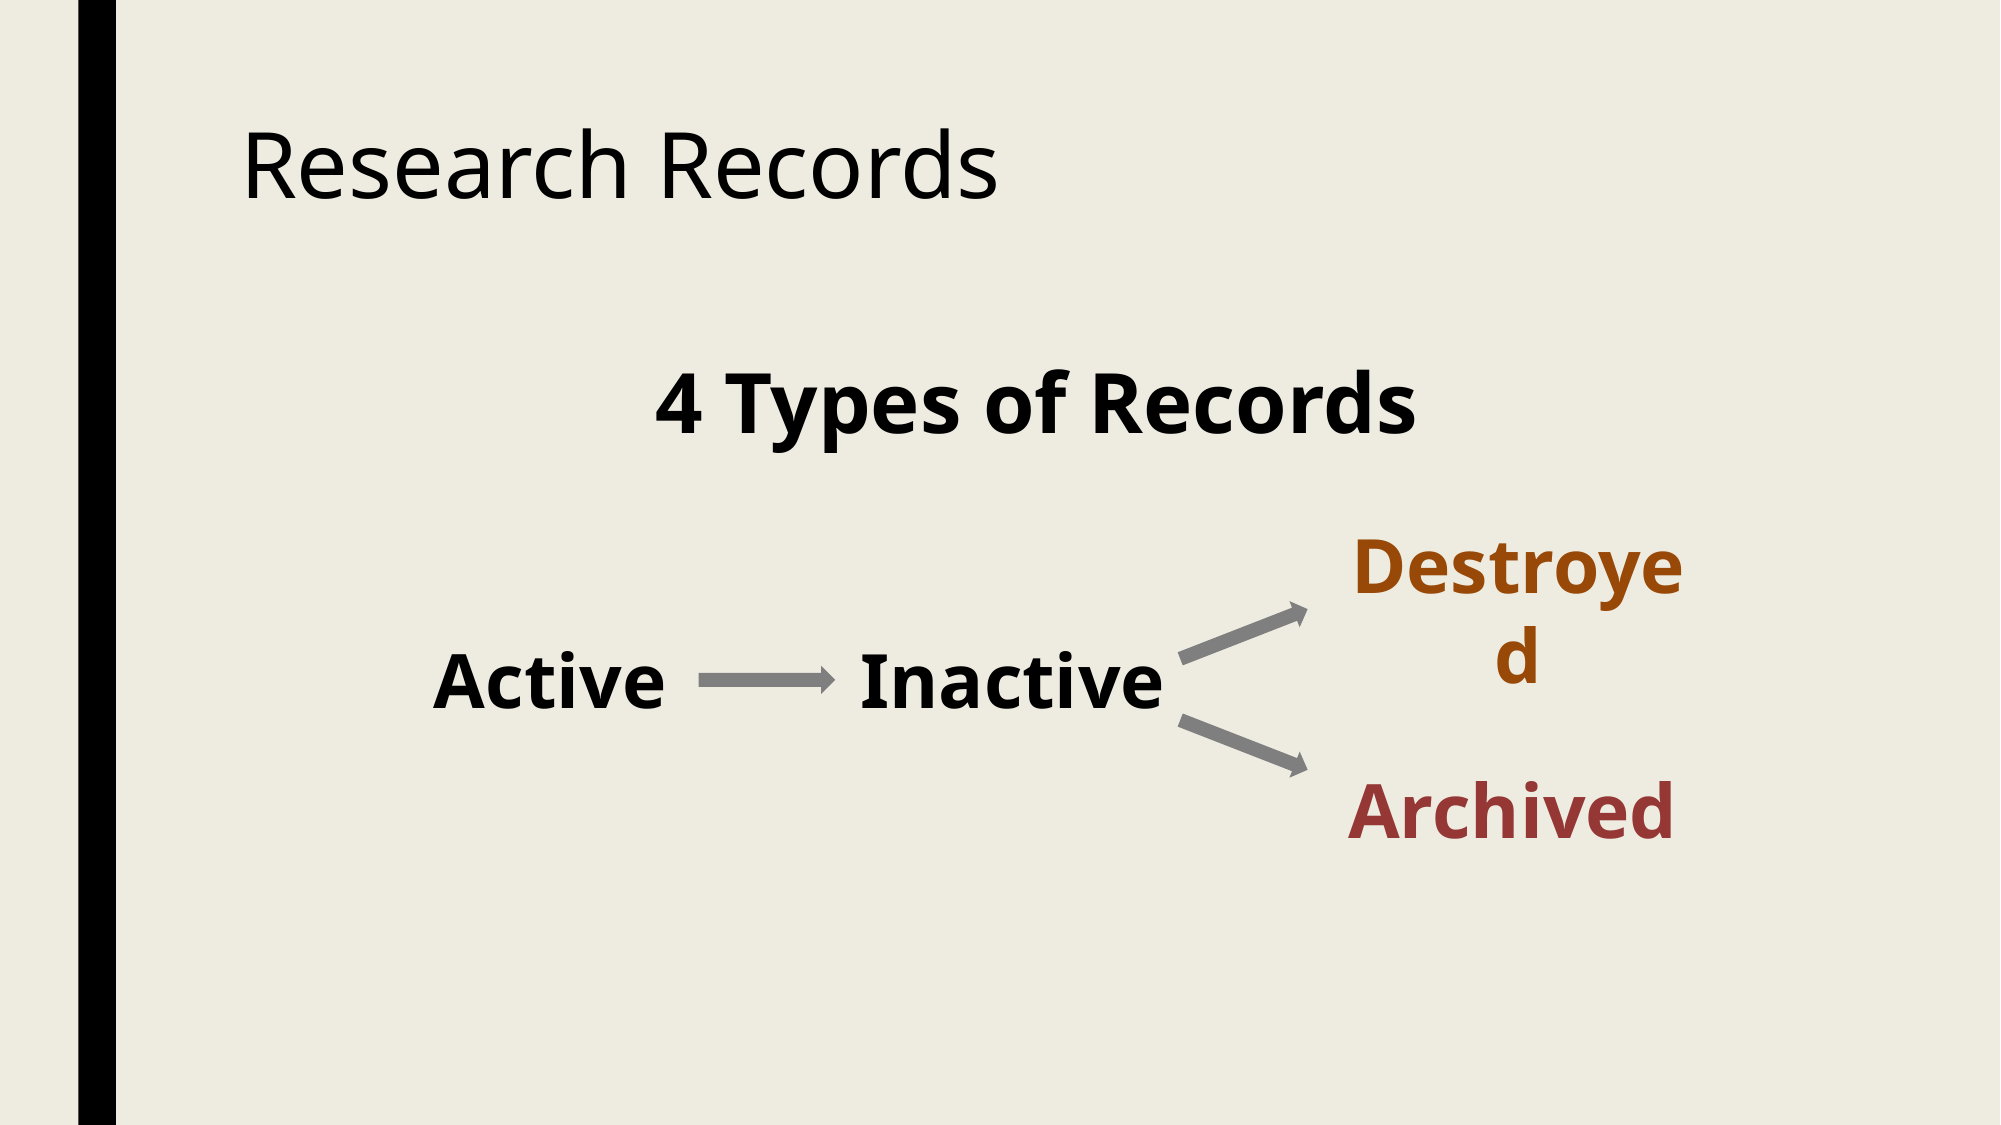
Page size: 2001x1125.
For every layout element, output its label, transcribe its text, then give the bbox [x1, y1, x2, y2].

title Research Records [225, 112, 1800, 357]
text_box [350, 511, 1724, 863]
text_box 4 Types of Records [286, 357, 1787, 457]
